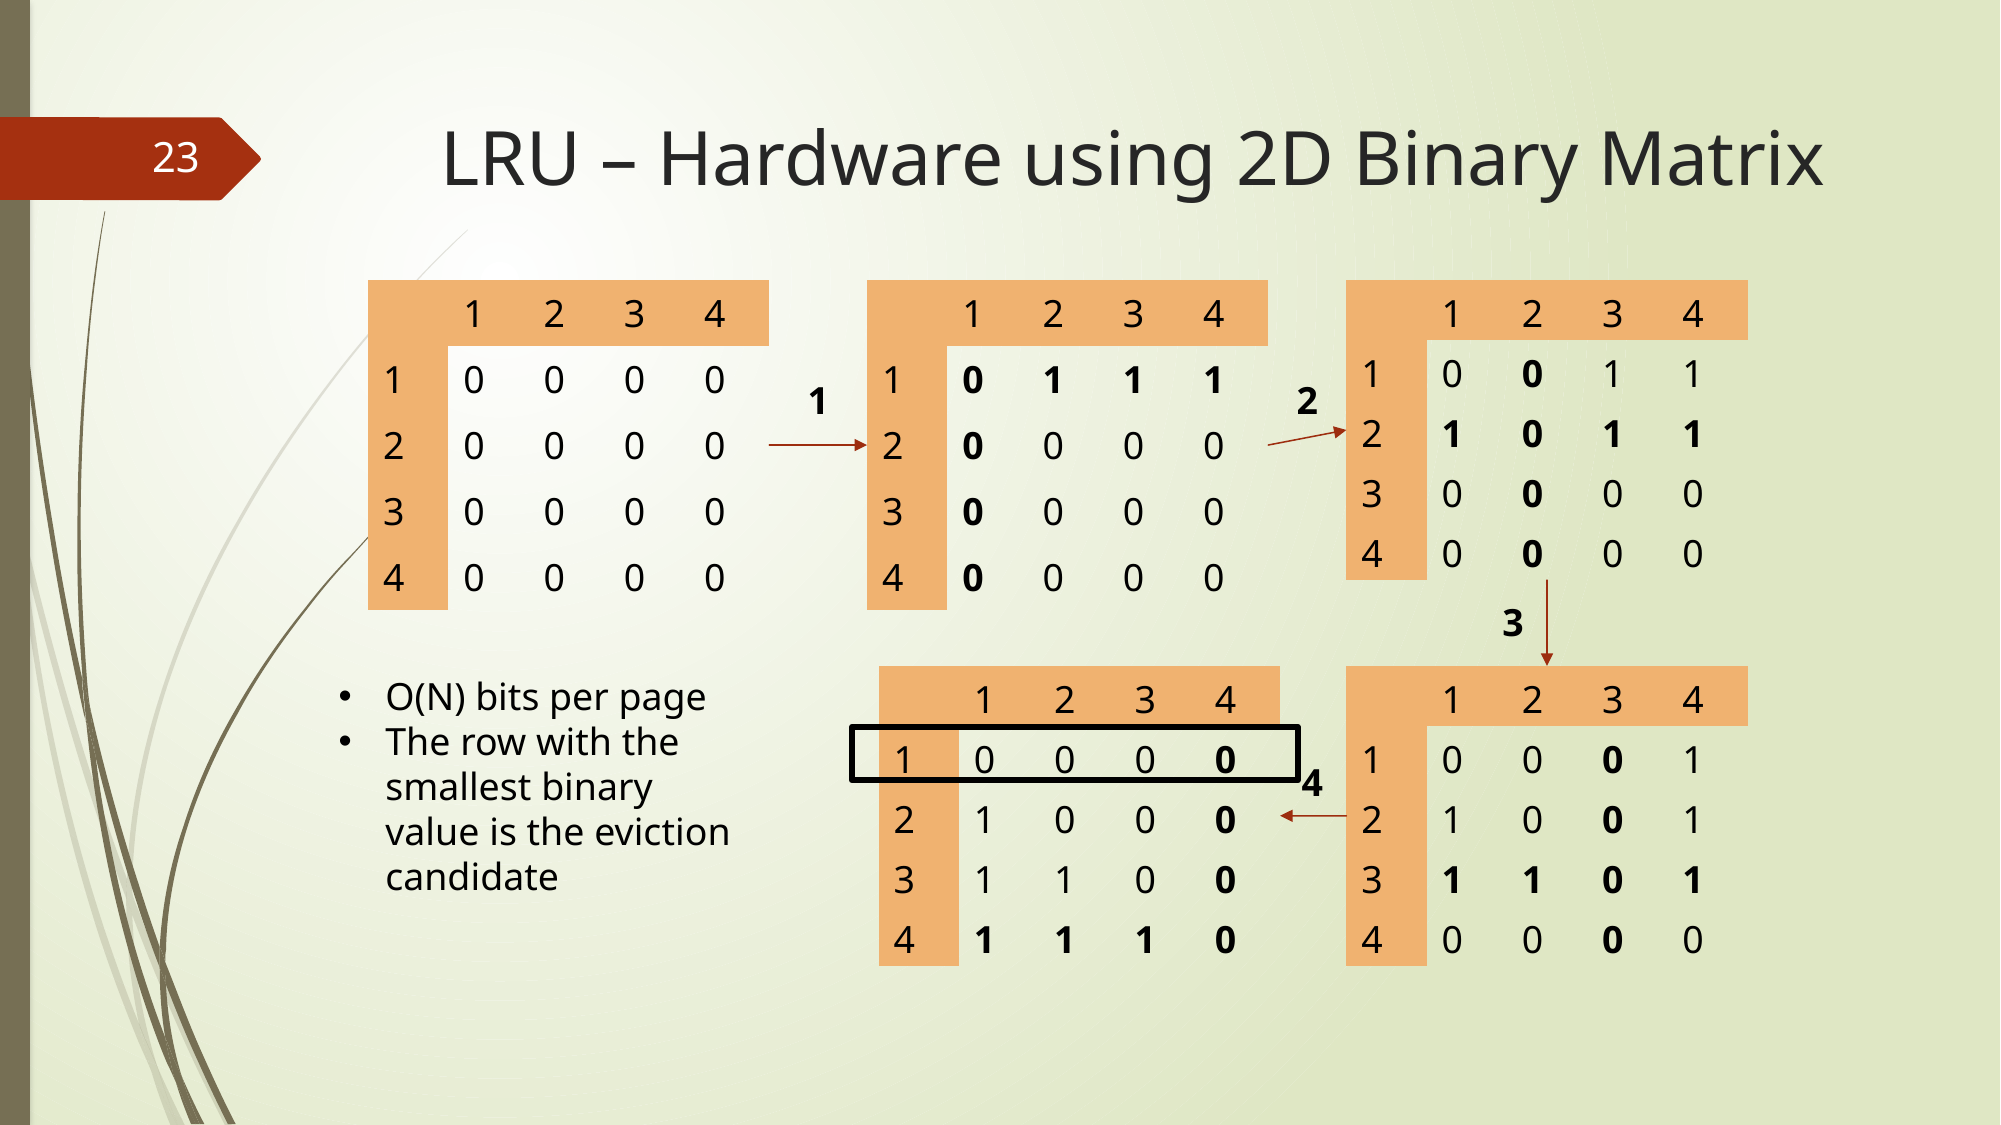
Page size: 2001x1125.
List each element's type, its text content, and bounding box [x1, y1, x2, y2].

table_header [879, 666, 959, 726]
table_header 2 [1507, 666, 1587, 726]
title LRU – Hardware using 2D Binary Matrix [425, 102, 1888, 313]
table_cell 0 [959, 782, 1039, 786]
table_cell 0 [1028, 412, 1108, 478]
table_cell 2 [879, 786, 959, 846]
table_header 4 [689, 280, 769, 346]
table_header 1 [1427, 666, 1507, 726]
table_cell 0 [1507, 726, 1587, 786]
table_cell 0 [1667, 520, 1748, 580]
table_header 1 [947, 280, 1028, 346]
table_header 3 [1120, 666, 1200, 726]
table_header 2 [1028, 280, 1108, 346]
table_cell 1 [1427, 846, 1507, 906]
table_cell 1 [1039, 906, 1120, 966]
table_header [1346, 666, 1427, 726]
table_cell 4 [1346, 906, 1427, 966]
table_header 2 [529, 280, 609, 346]
table_cell 0 [1587, 786, 1667, 846]
table_cell 0 [1507, 906, 1587, 966]
table_cell 0 [1028, 478, 1108, 544]
table_cell 0 [689, 544, 769, 610]
table_cell 0 [947, 346, 1028, 412]
table_cell 2 [867, 412, 947, 478]
table_cell 0 [1188, 478, 1268, 544]
table_header 2 [1507, 280, 1587, 340]
table_cell 0 [689, 412, 769, 478]
table_cell 0 [1507, 786, 1587, 846]
table_cell 0 [1427, 460, 1507, 520]
table_header 1 [1427, 280, 1507, 340]
table_cell 0 [1587, 726, 1667, 786]
table_cell 1 [368, 346, 448, 412]
table_header 3 [609, 280, 689, 346]
table_cell 0 [1188, 412, 1268, 478]
table_cell 1 [959, 906, 1039, 966]
table_cell 0 [1587, 906, 1667, 966]
table_cell 1 [1120, 906, 1200, 966]
table_cell 0 [1188, 544, 1268, 610]
table_header 3 [1587, 666, 1667, 726]
table_cell 0 [947, 544, 1028, 610]
table_cell 0 [947, 412, 1028, 478]
table_cell 0 [609, 412, 689, 478]
table_cell 0 [529, 478, 609, 544]
table_cell 0 [448, 412, 529, 478]
table_cell 0 [947, 478, 1028, 544]
table_cell 3 [867, 478, 947, 544]
table_cell 0 [1039, 786, 1120, 846]
table_cell 0 [1039, 782, 1120, 786]
table_cell 0 [1587, 520, 1667, 580]
table_cell 1 [1587, 340, 1667, 400]
table_cell 1 [1427, 400, 1507, 460]
table_cell 0 [1507, 400, 1587, 460]
text_box O(N) bits per page The row with the smallest binary value is the eviction candidate [323, 665, 770, 906]
table_cell 0 [1108, 478, 1188, 544]
table_cell 0 [1427, 906, 1507, 966]
table_header 4 [1667, 666, 1748, 726]
table_cell 1 [1346, 726, 1427, 786]
table_cell 0 [448, 544, 529, 610]
table_cell 1 [1667, 726, 1748, 786]
table_cell 0 [1200, 906, 1280, 966]
text_box 1 [784, 369, 852, 429]
table_cell 0 [1427, 726, 1507, 786]
table_cell 1 [1039, 846, 1120, 906]
table_cell 0 [1028, 544, 1108, 610]
table_cell 0 [1120, 846, 1200, 906]
slide_number 23 [87, 129, 216, 190]
table_cell 1 [1108, 346, 1188, 412]
table_cell 1 [1667, 846, 1748, 906]
table_cell 0 [1667, 460, 1748, 520]
table_cell 0 [1427, 340, 1507, 400]
table_cell 0 [1120, 786, 1200, 846]
text_box 3 [1479, 592, 1543, 652]
table_cell 4 [368, 544, 448, 610]
table_cell 0 [1667, 906, 1748, 966]
table_cell 0 [448, 346, 529, 412]
table_header 1 [959, 666, 1039, 726]
table_header [867, 280, 947, 346]
table_cell 3 [1346, 846, 1427, 906]
table_cell 3 [368, 478, 448, 544]
table_header 4 [1200, 666, 1280, 726]
table_cell 0 [1427, 520, 1507, 580]
table_cell 2 [1346, 786, 1427, 846]
table_cell 1 [1667, 400, 1748, 460]
table_cell 0 [1200, 786, 1280, 846]
table_cell 0 [529, 346, 609, 412]
table_cell 1 [867, 346, 947, 412]
table_cell 0 [448, 478, 529, 544]
table_cell 0 [529, 544, 609, 610]
table_cell 1 [959, 786, 1039, 846]
table_cell 3 [1346, 460, 1427, 520]
text_box 2 [1273, 369, 1342, 429]
table_header [1346, 280, 1427, 340]
table_cell 2 [1346, 400, 1427, 460]
text_box [851, 726, 1299, 782]
table_header 3 [1108, 280, 1188, 346]
table_cell 0 [1507, 460, 1587, 520]
table_cell 0 [529, 412, 609, 478]
table_cell 0 [609, 346, 689, 412]
table_cell 4 [867, 544, 947, 610]
table_cell 0 [609, 478, 689, 544]
table_cell 4 [879, 906, 959, 966]
table_cell 1 [1346, 340, 1427, 400]
table_cell 0 [1200, 782, 1278, 786]
table_cell 1 [959, 846, 1039, 906]
table_header 2 [1039, 666, 1120, 726]
table_cell 1 [1507, 846, 1587, 906]
table_header 1 [448, 280, 529, 346]
text_box 4 [1278, 751, 1347, 812]
table_cell 2 [368, 412, 448, 478]
table_header 3 [1587, 280, 1667, 340]
table_header 4 [1667, 280, 1748, 340]
table_cell 1 [1188, 346, 1268, 412]
table_cell 0 [689, 478, 769, 544]
table_cell 0 [1108, 544, 1188, 610]
table_header 4 [1188, 280, 1268, 346]
table_cell 0 [1120, 782, 1200, 786]
table_cell 0 [1108, 412, 1188, 478]
table_cell 0 [1587, 460, 1667, 520]
table_cell 1 [1587, 400, 1667, 460]
table_cell 0 [689, 346, 769, 412]
table_cell 1 [1667, 340, 1748, 400]
table_header [368, 280, 448, 346]
table_cell 0 [609, 544, 689, 610]
table_cell 0 [1200, 846, 1280, 906]
table_cell 1 [879, 782, 959, 786]
table_cell 1 [1028, 346, 1108, 412]
table_cell 0 [1507, 340, 1587, 400]
table_cell 1 [1667, 786, 1748, 846]
table_cell 4 [1346, 520, 1427, 580]
table_cell 0 [1507, 520, 1587, 580]
table_cell 1 [1427, 786, 1507, 846]
table_cell 3 [879, 846, 959, 906]
table_cell 0 [1587, 846, 1667, 906]
